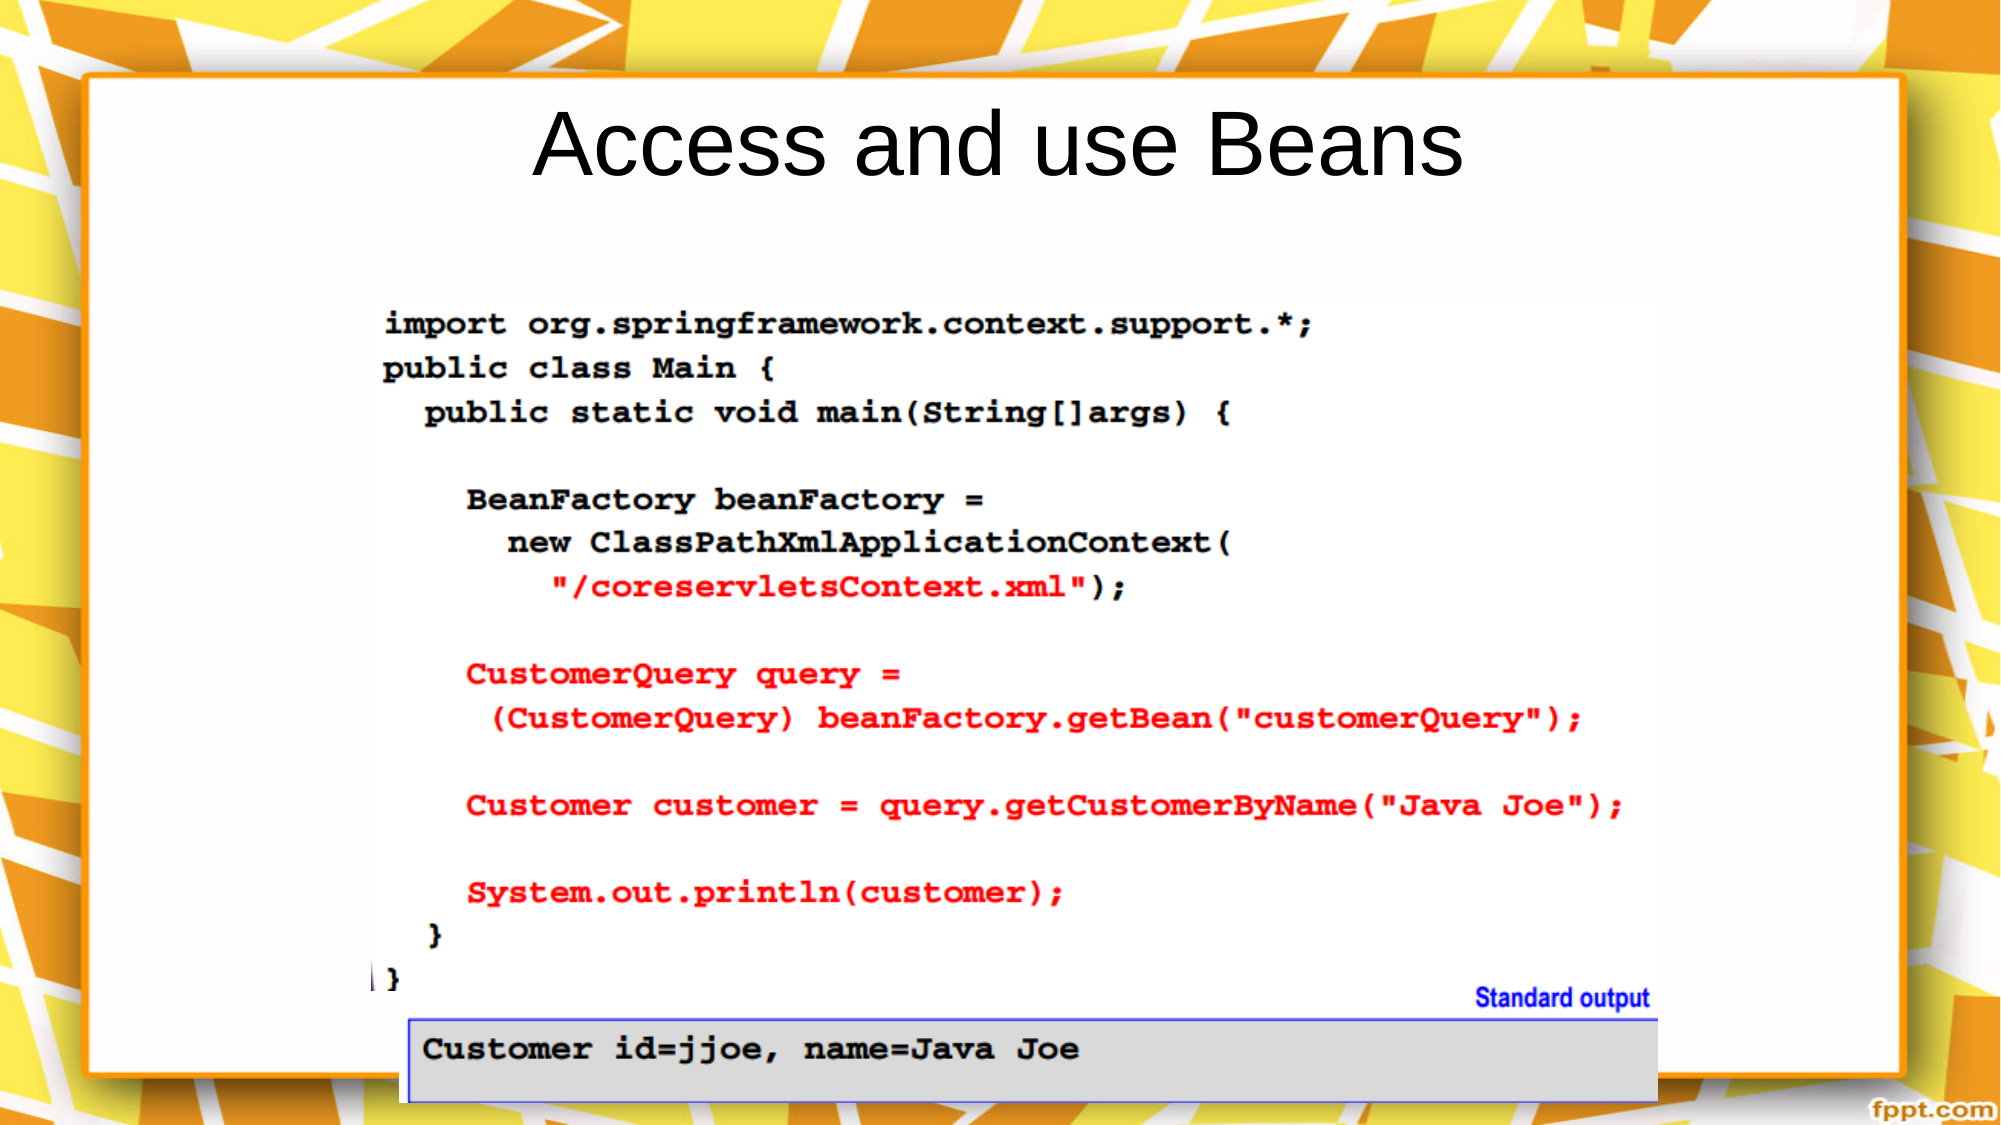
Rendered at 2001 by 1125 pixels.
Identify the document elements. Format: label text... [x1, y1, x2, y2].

picture [0, 0, 2001, 1125]
title Access and use Beans [99, 45, 1900, 233]
